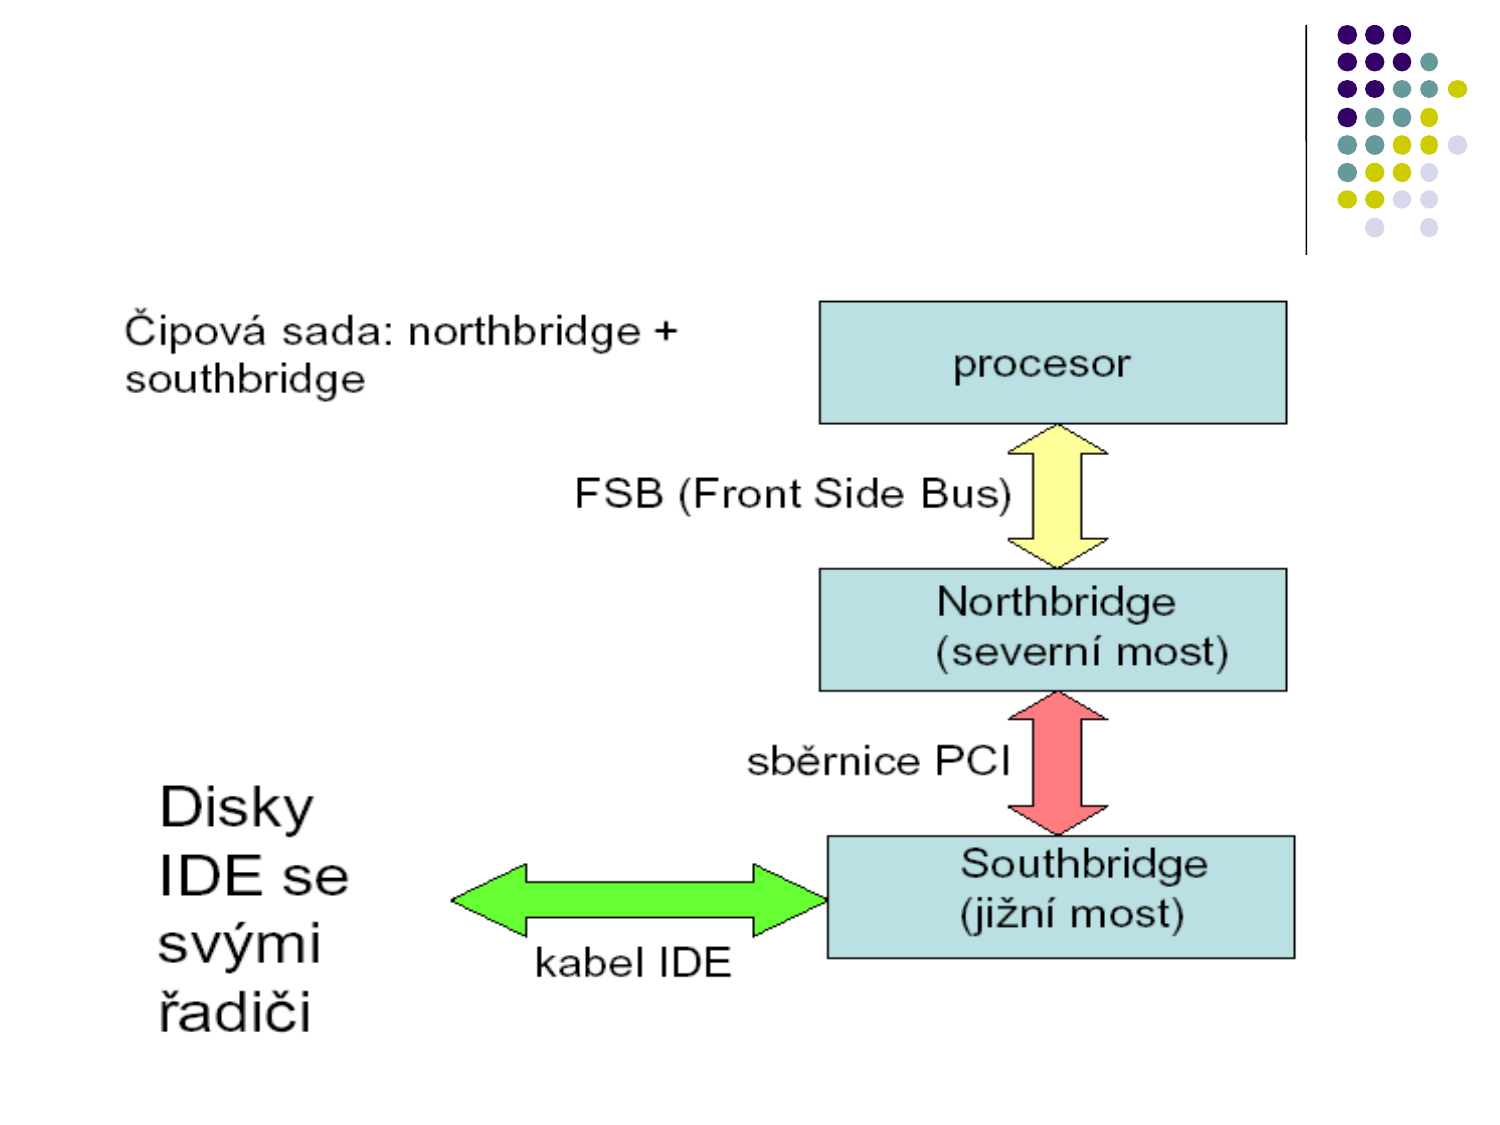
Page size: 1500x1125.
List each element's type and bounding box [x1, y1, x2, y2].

list [40, 255, 1460, 1071]
